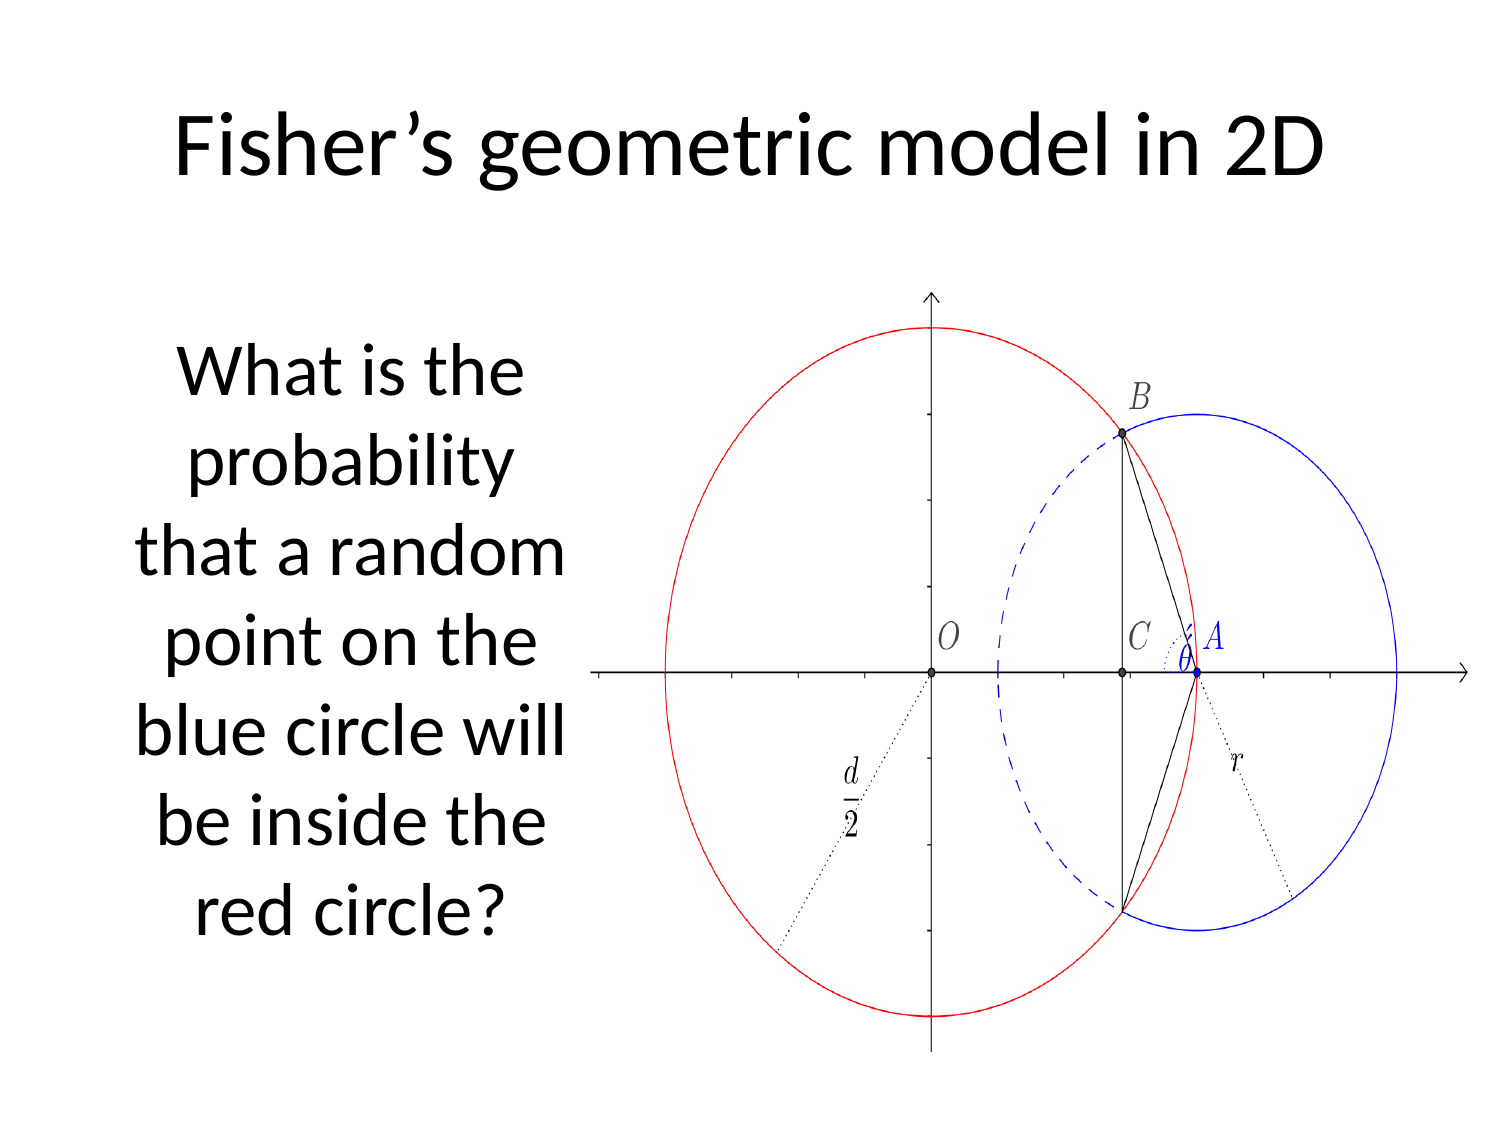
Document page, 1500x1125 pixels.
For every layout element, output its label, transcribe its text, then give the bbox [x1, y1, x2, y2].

title Fisher’s geometric model in 2D [75, 45, 1425, 233]
list What is the probability that a random point on the blue circle will be inside the red circle? [111, 312, 585, 1013]
picture [590, 290, 1468, 1053]
